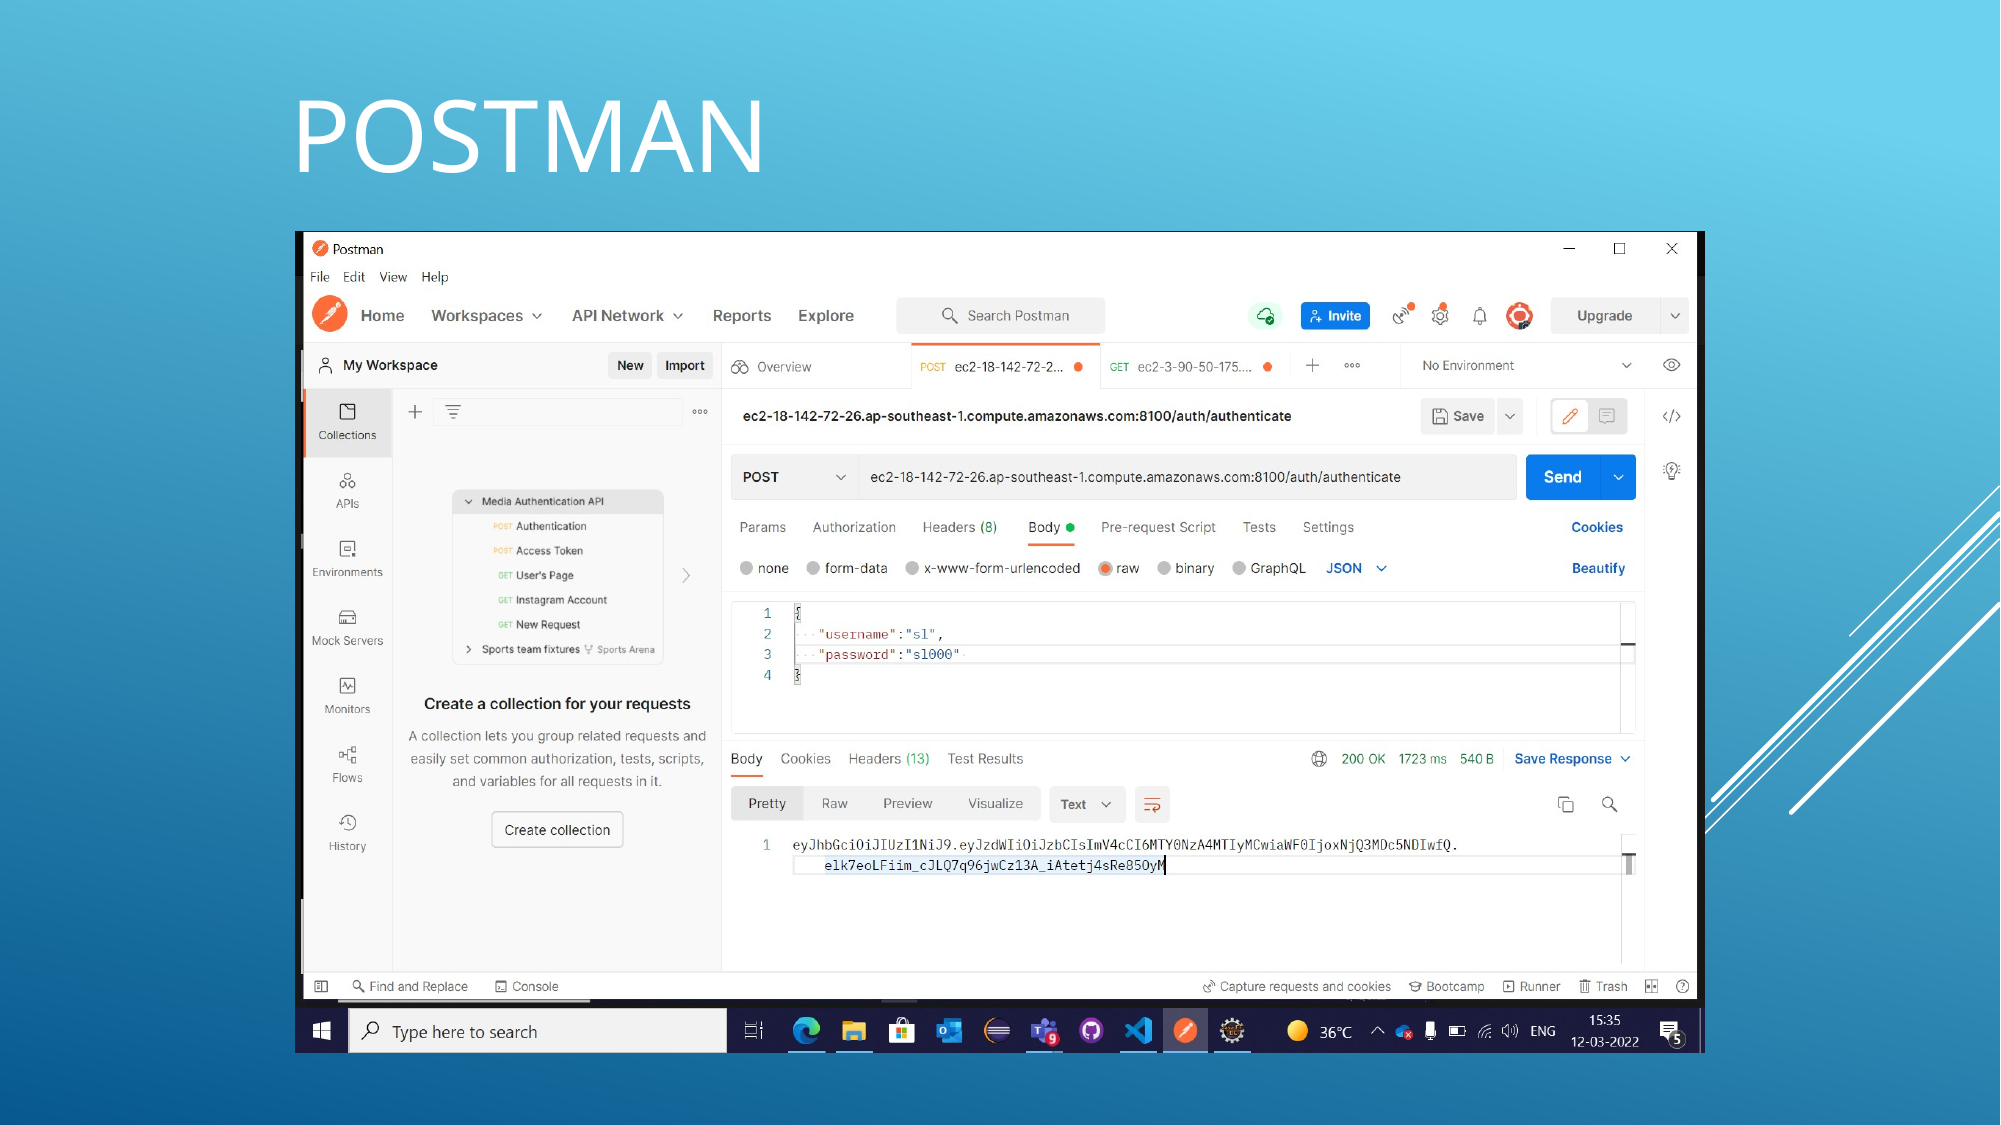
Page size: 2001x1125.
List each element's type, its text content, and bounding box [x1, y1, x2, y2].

title POSTMAN [0, 20, 1211, 201]
picture [295, 231, 1705, 1053]
